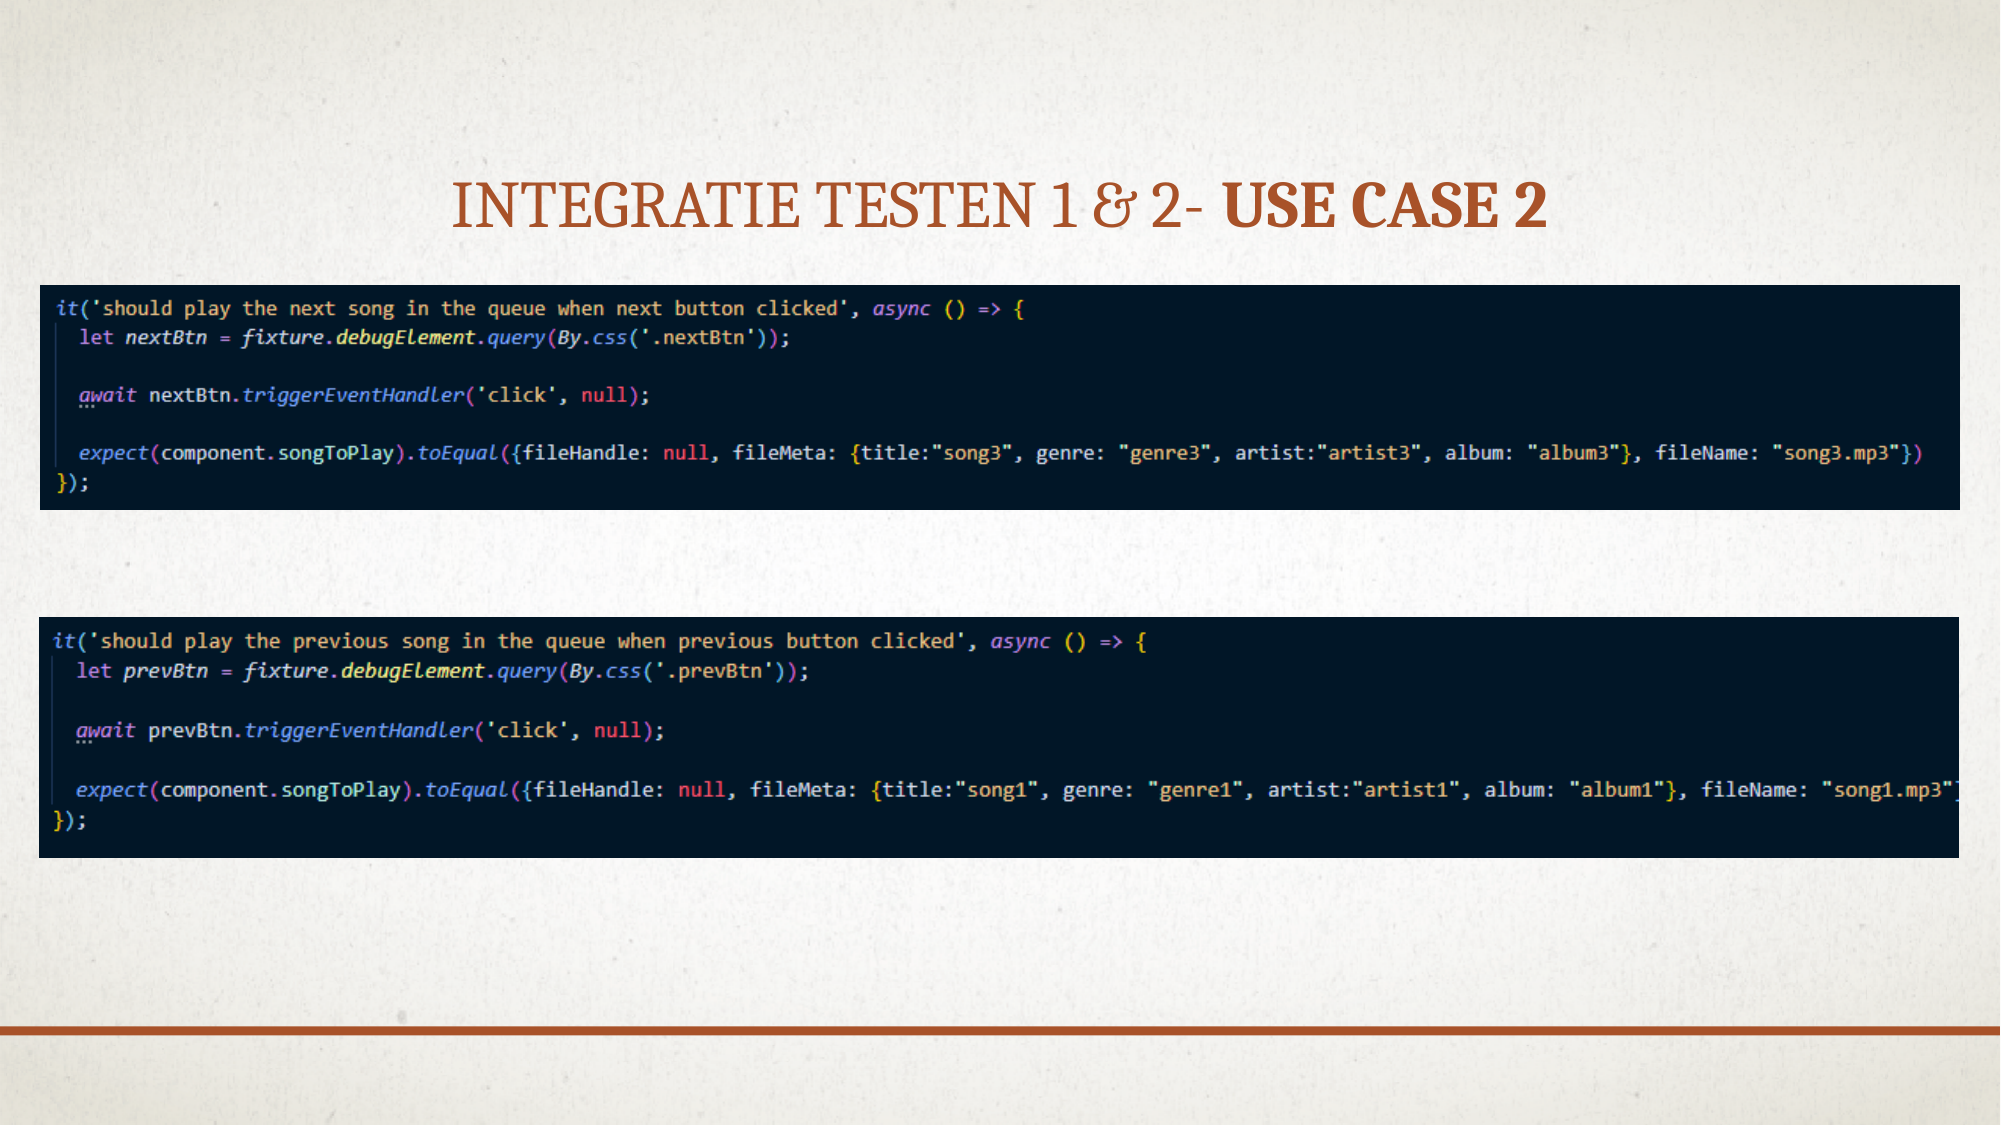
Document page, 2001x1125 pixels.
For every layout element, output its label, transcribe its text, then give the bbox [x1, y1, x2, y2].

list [40, 285, 1960, 510]
title Integratie testen 1 & 2- USE case 2 [212, 62, 1788, 250]
picture [0, 0, 2001, 1125]
